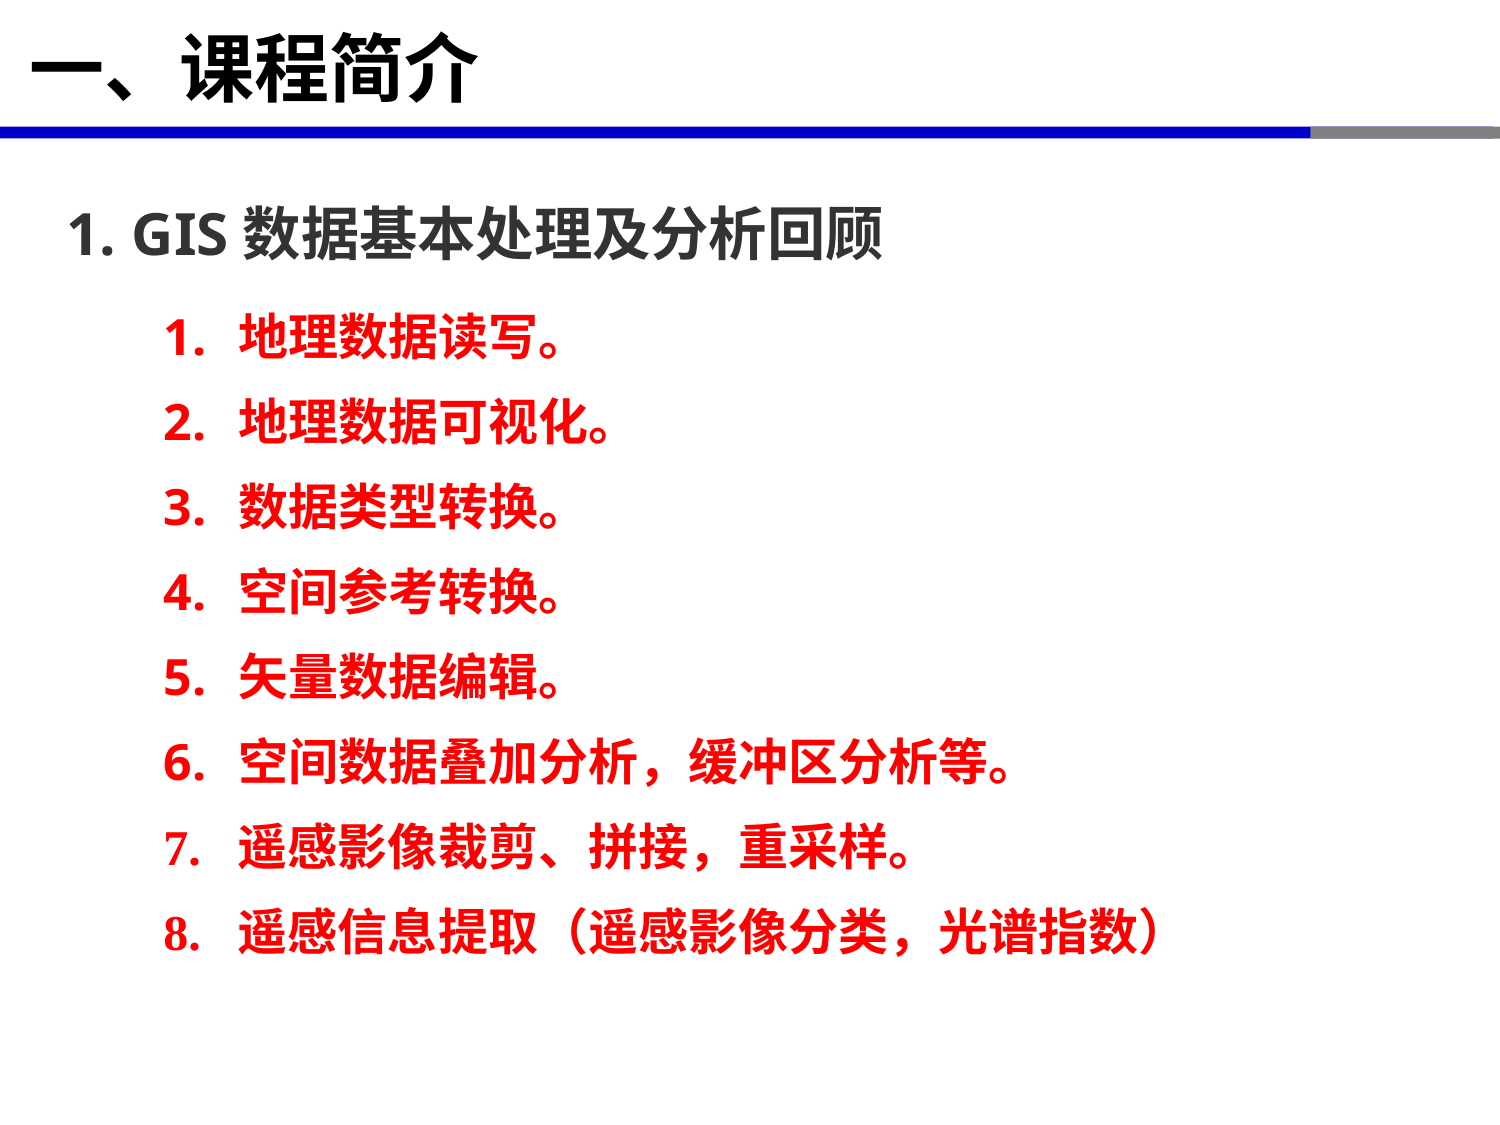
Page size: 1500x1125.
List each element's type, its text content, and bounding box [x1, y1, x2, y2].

text_box 地理数据读写。 地理数据可视化。 数据类型转换。 空间参考转换。 矢量数据编辑。 空间数据叠加分析，缓冲区分析等。 7. 遥感影像裁剪、拼接，重采样。 8. 遥感信息提取（遥感影像分类，光谱指数） [148, 298, 1386, 968]
title 一、课程简介 [0, 1, 1479, 132]
text_box 1. GIS数据基本处理及分析回顾 [52, 154, 1448, 275]
